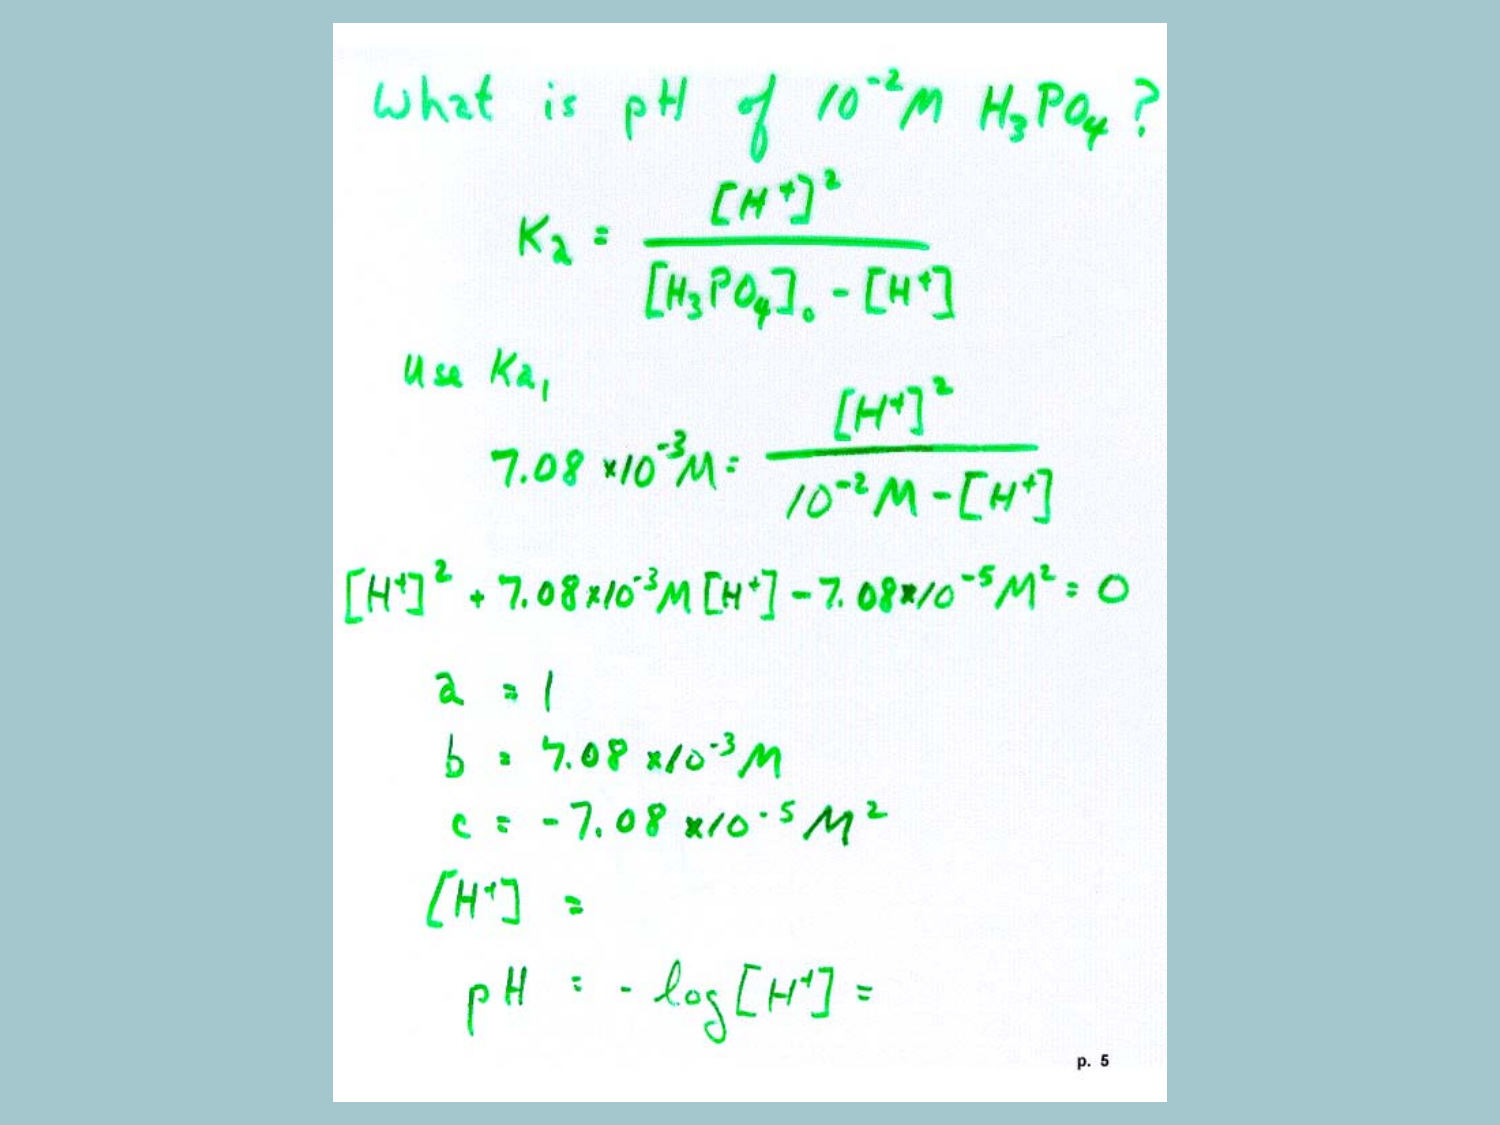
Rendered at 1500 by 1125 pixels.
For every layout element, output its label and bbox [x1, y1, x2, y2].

picture [333, 23, 1167, 1102]
